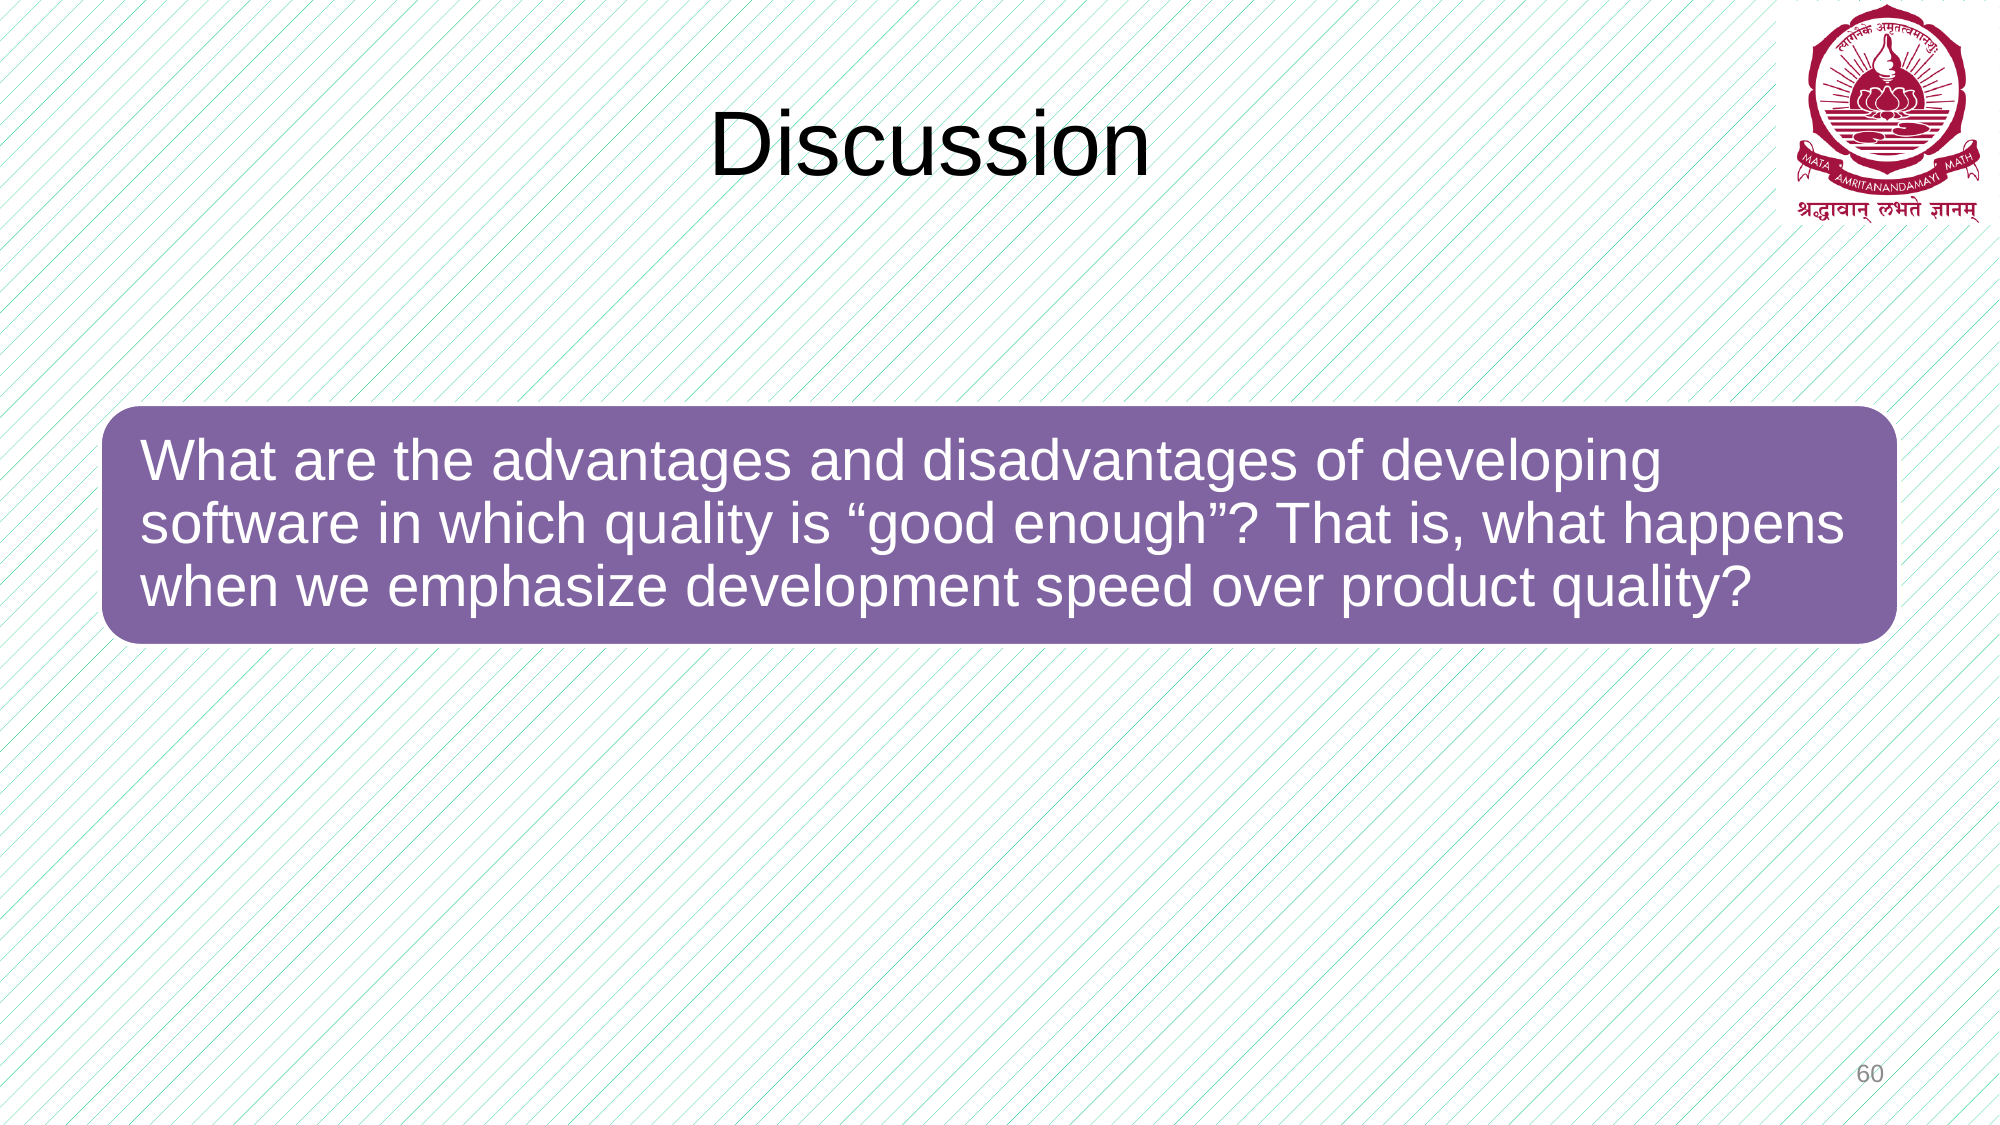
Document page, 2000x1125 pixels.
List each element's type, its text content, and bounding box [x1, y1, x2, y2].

footer [683, 1042, 1317, 1103]
slide_number 60 [1432, 1042, 1900, 1103]
title Discussion [99, 45, 1763, 233]
picture [1776, 1, 2000, 225]
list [99, 387, 1900, 663]
